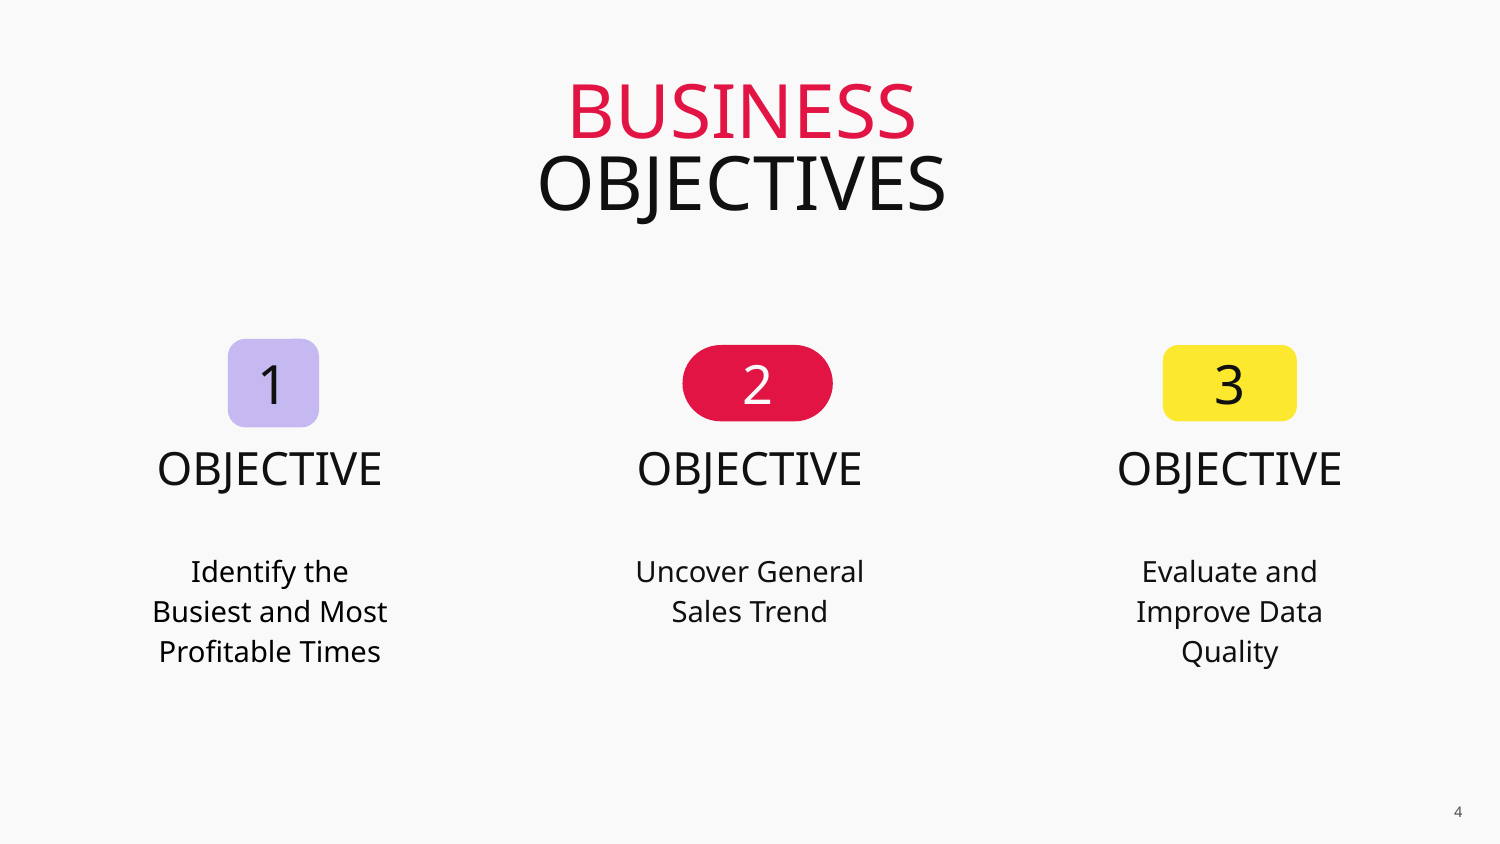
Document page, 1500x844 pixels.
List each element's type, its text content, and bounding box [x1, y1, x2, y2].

text_box 1 [227, 338, 320, 428]
list Evaluate and Improve Data Quality [1084, 547, 1376, 692]
subtitle OBJECTIVE [37, 443, 503, 533]
title BUSINESS OBJECTIVES [37, 65, 1463, 168]
text_box 2 [682, 344, 833, 422]
text_box 3 [1162, 345, 1297, 422]
list Identify the Busiest and Most Profitable Times [124, 547, 416, 692]
subtitle OBJECTIVE [517, 443, 983, 533]
subtitle OBJECTIVE [997, 443, 1463, 533]
list Uncover General Sales Trend [604, 547, 896, 692]
